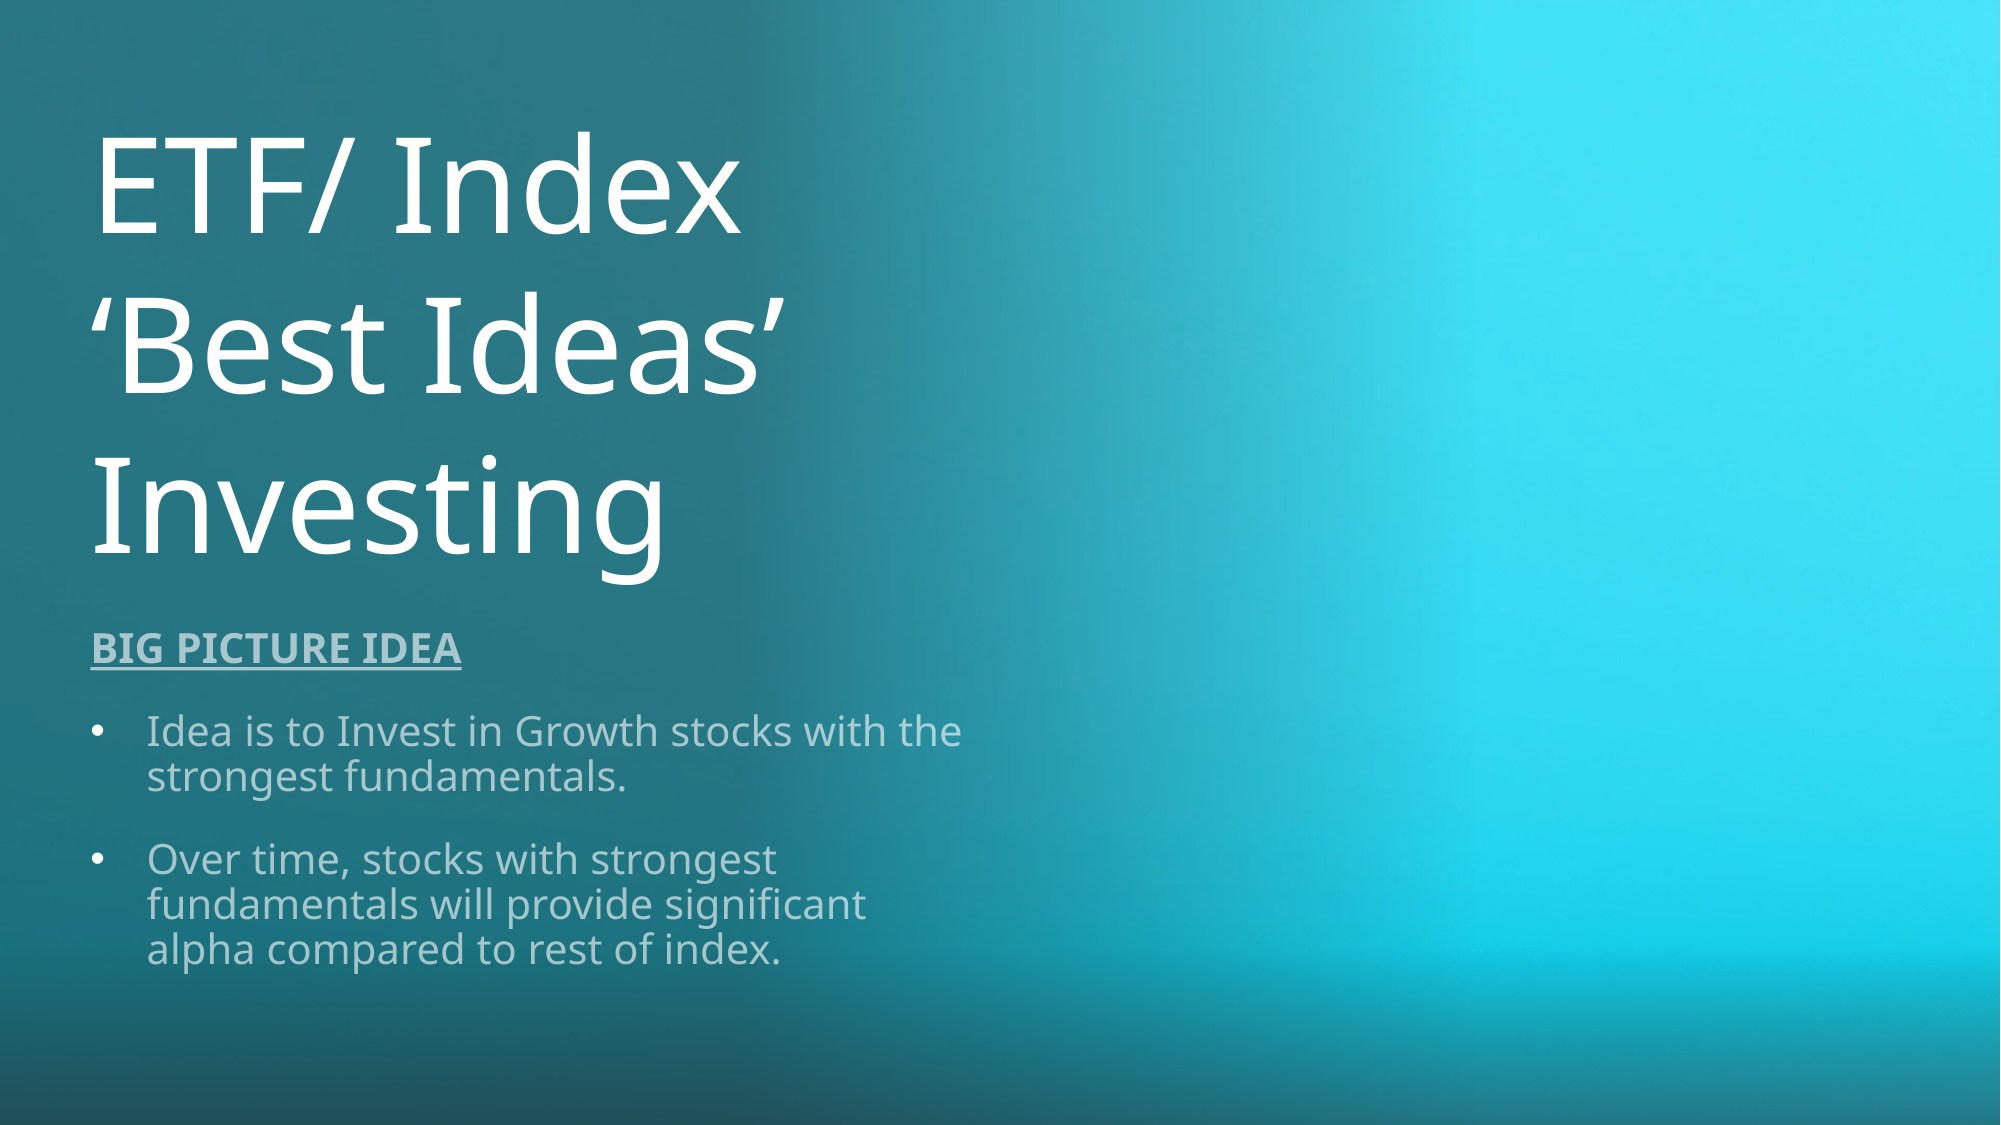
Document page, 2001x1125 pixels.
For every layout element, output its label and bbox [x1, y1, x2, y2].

text_box [0, 0, 2000, 1125]
